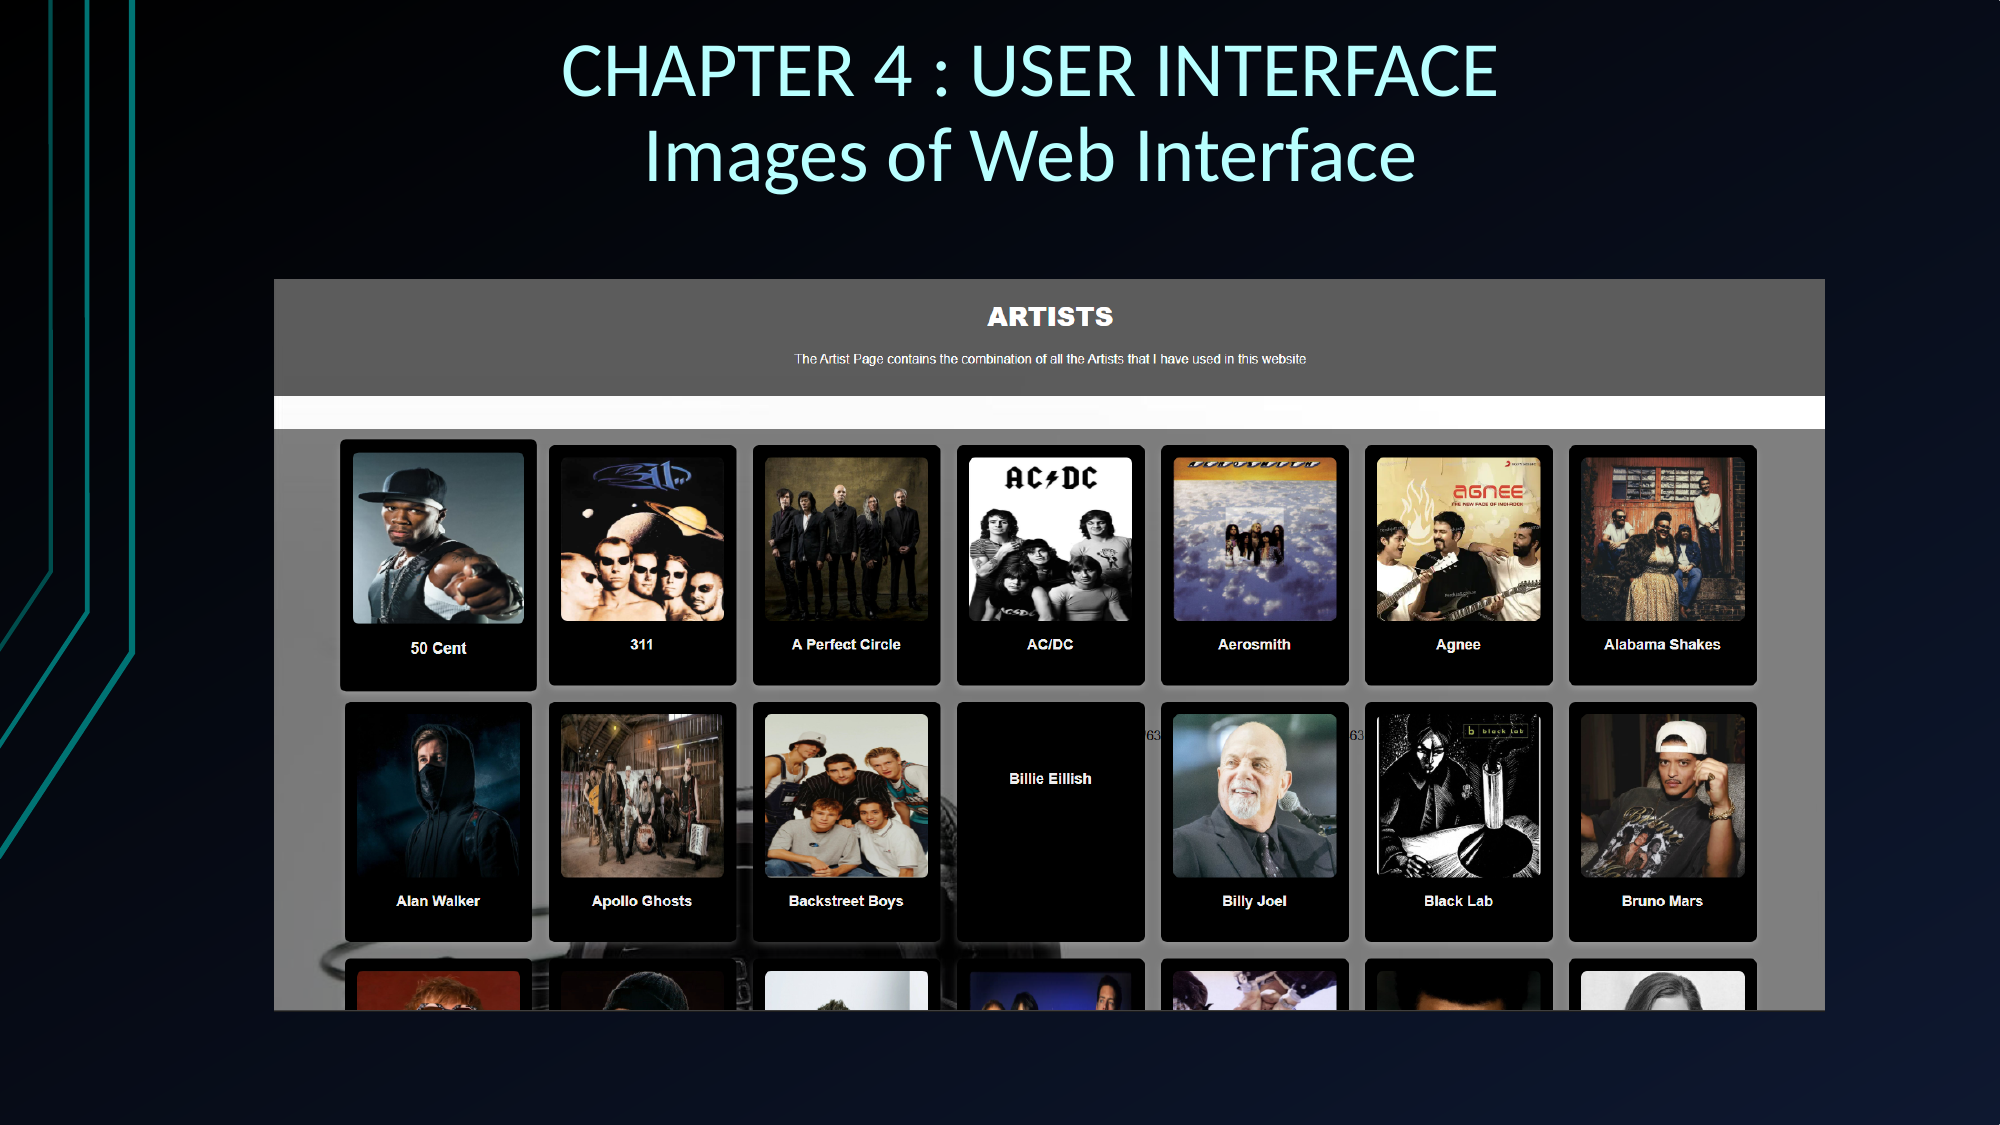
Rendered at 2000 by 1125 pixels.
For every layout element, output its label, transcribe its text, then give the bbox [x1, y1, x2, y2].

title CHAPTER 4 : USER INTERFACE Images of Web Interface [199, 19, 1863, 209]
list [274, 278, 1826, 1012]
